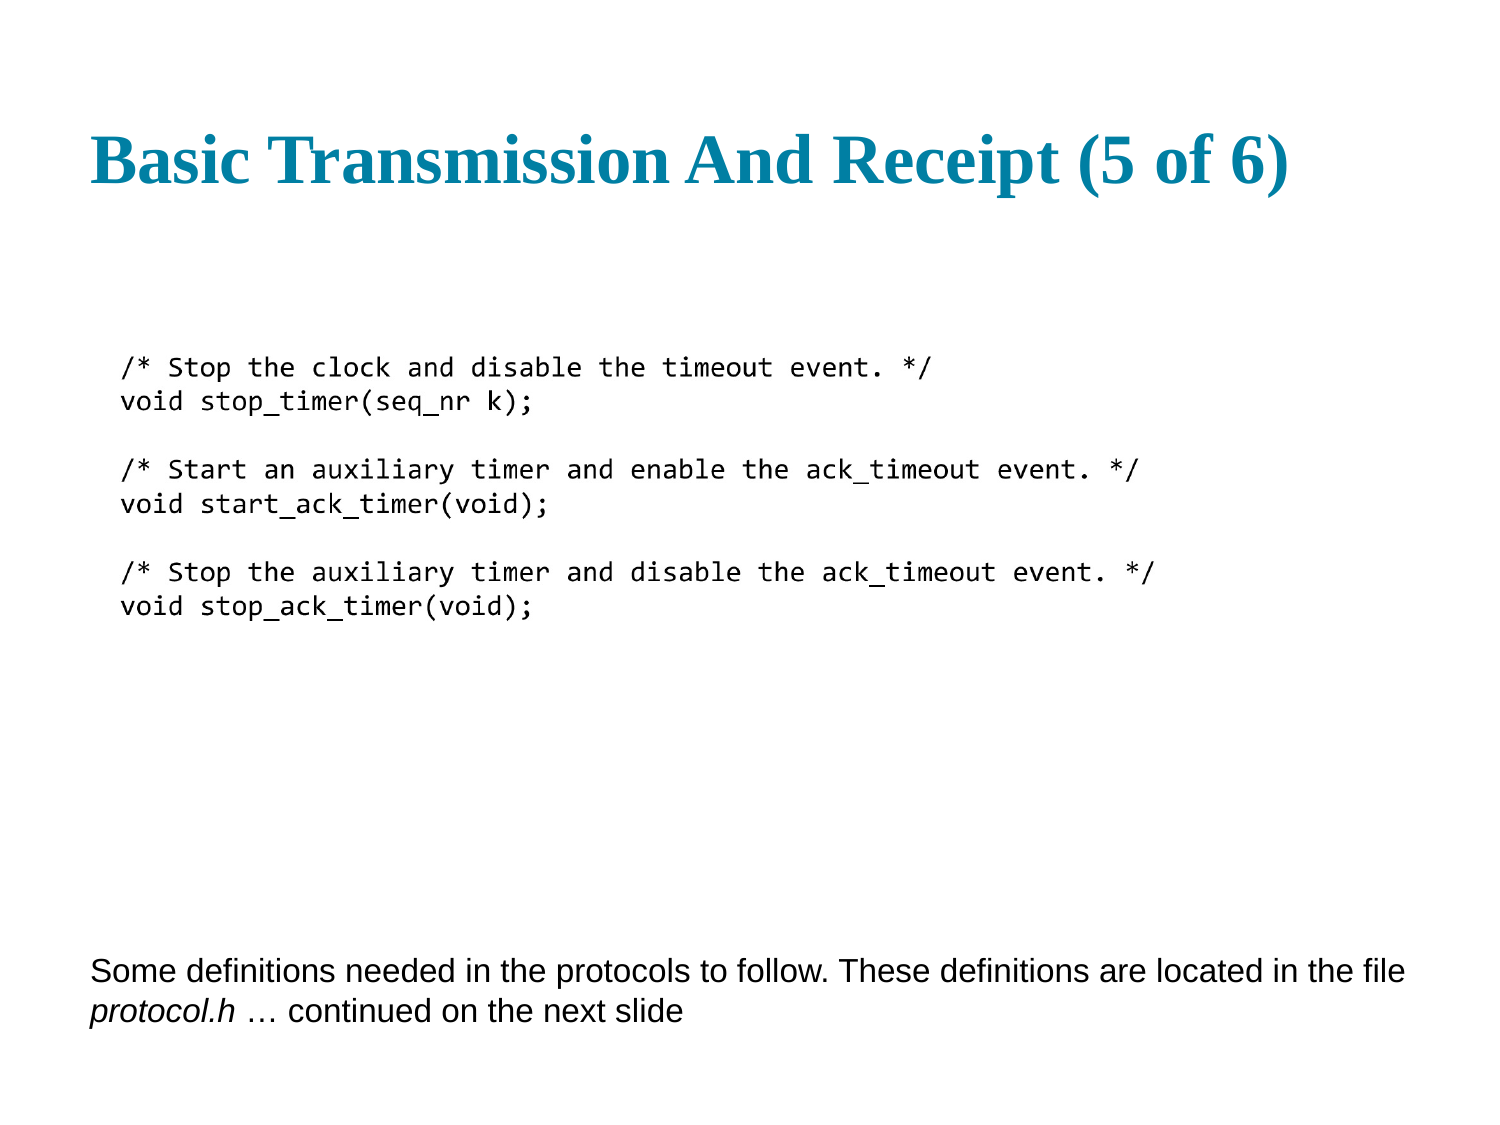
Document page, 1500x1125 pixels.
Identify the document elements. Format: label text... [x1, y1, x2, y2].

picture [119, 350, 1381, 626]
title Basic Transmission And Receipt (5 of 6) [75, 37, 1425, 213]
list Some definitions needed in the protocols to follow. These definitions are located in the file protocol.h … continued on the next slide [75, 946, 1425, 1045]
